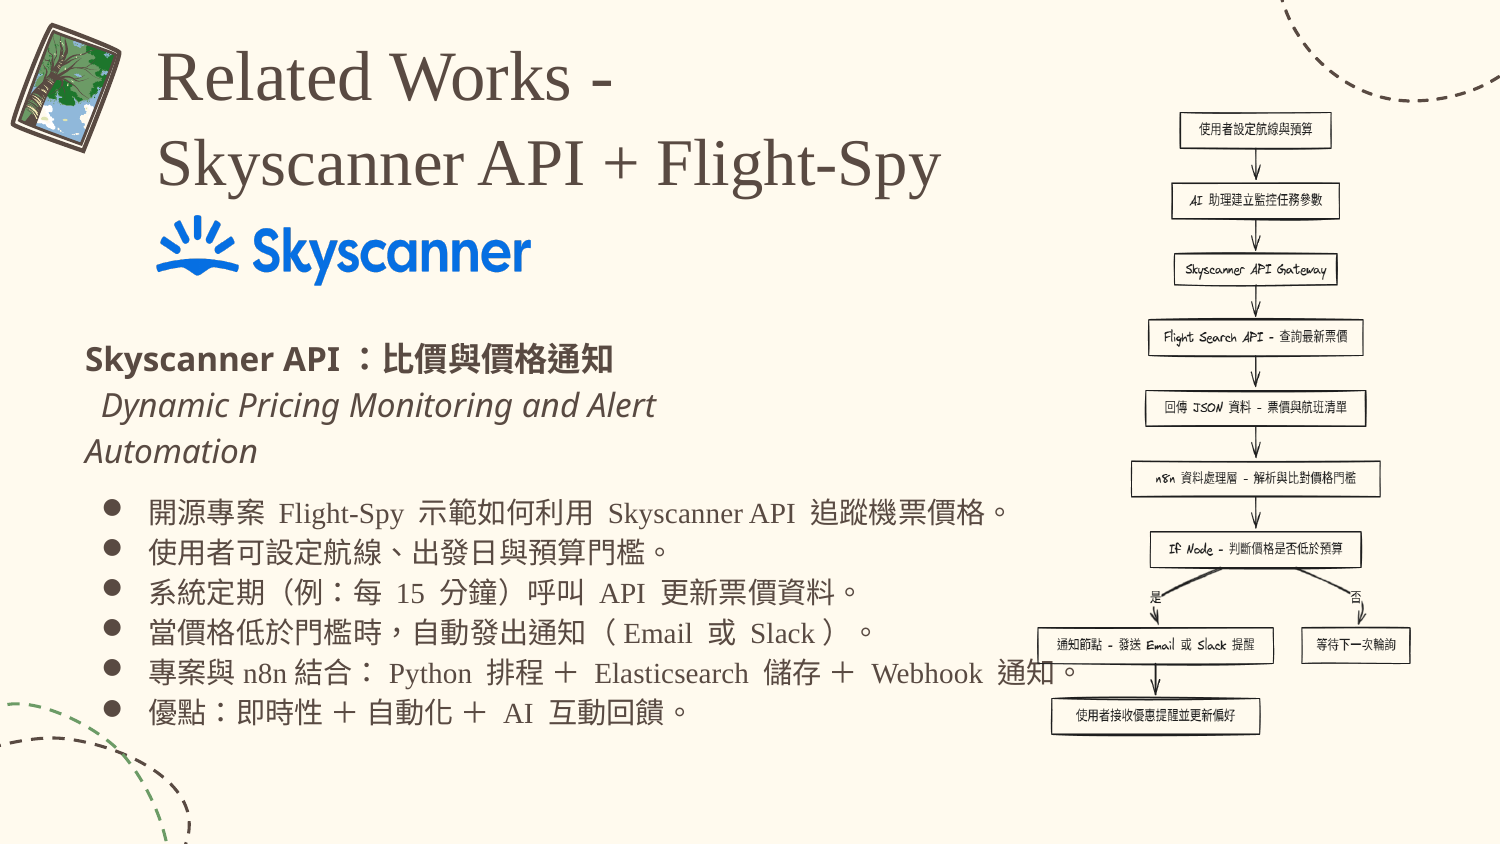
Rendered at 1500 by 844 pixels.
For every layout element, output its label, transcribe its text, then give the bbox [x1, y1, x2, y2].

picture [1032, 105, 1415, 741]
picture [153, 210, 536, 291]
text_box Skyscanner API：比價與價格通知 Dynamic Pricing Monitoring and Alert Automation [70, 325, 851, 478]
title Related Works - Skyscanner API + Flight-Spy [139, 29, 1476, 200]
text_box 開源專案 Flight-Spy 示範如何利用 Skyscanner API 追蹤機票價格。 使用者可設定航線、出發日與預算門檻。 系統定期（例：每 15 分鐘）呼叫 API 更新票價資料。 當價格低於門檻時，自動發出通知（Email 或 Slack）。 專案與n8n結合：Python 排程 ＋ Elasticsearch 儲存 ＋ Webhook 通知。 優點：即時性 ＋ 自動化 ＋ AI 互動回饋。 [70, 481, 1032, 738]
